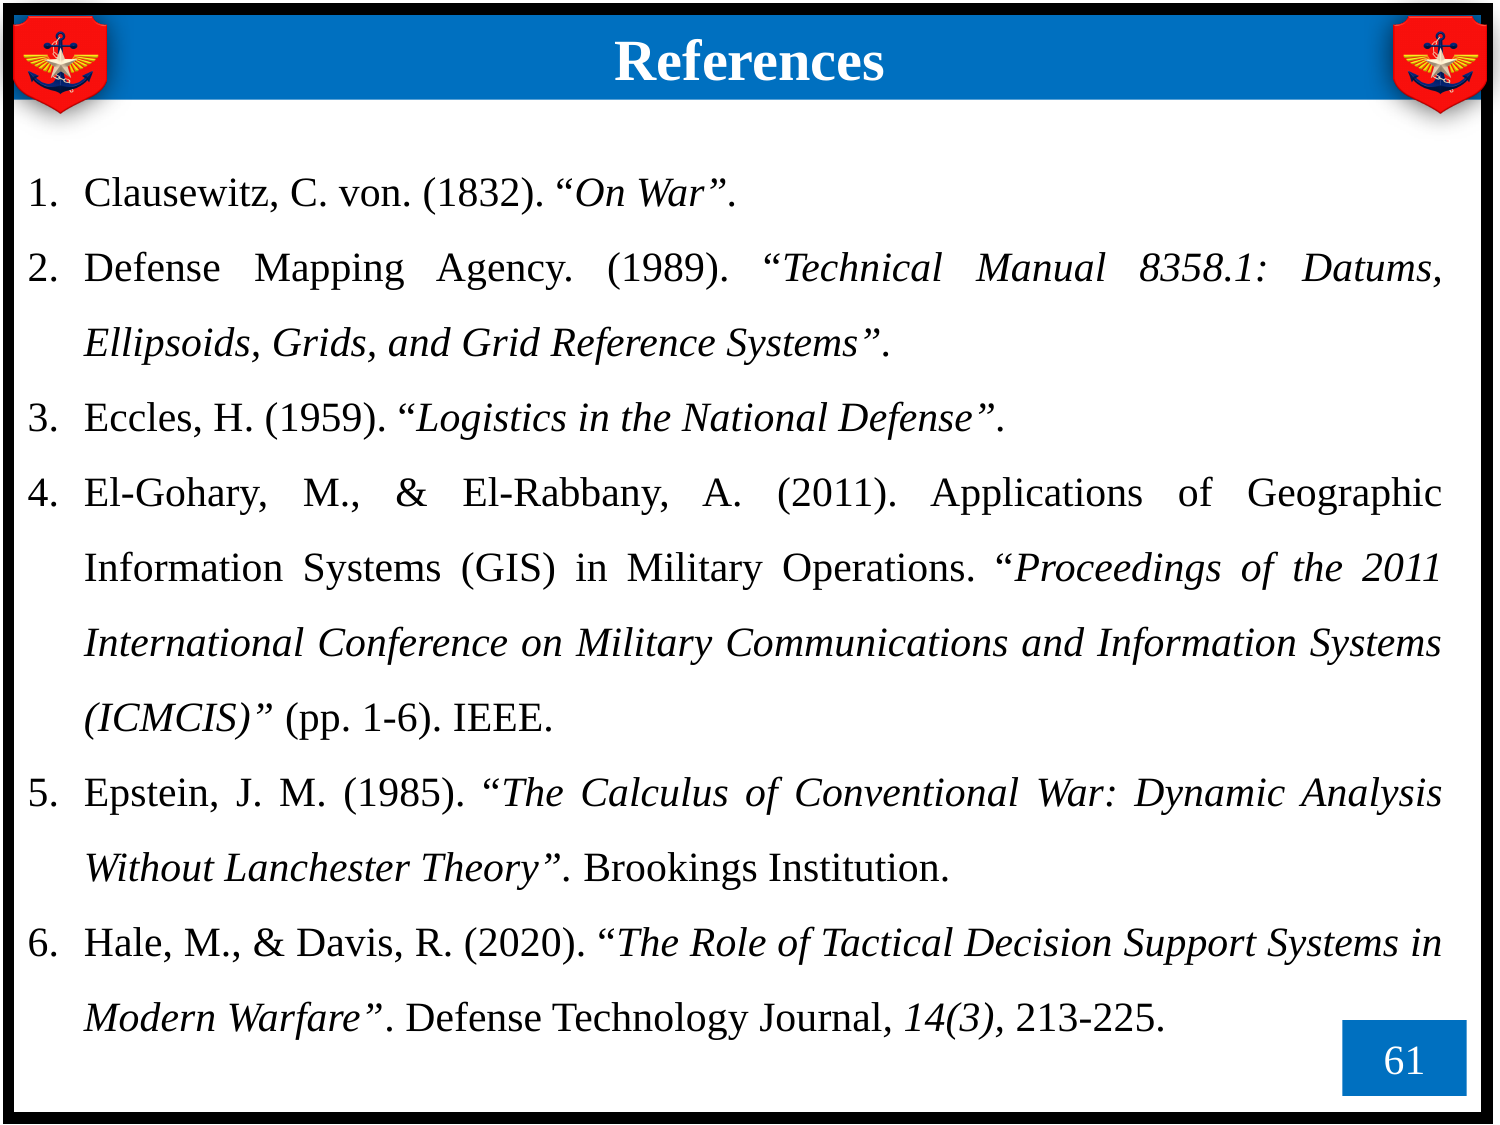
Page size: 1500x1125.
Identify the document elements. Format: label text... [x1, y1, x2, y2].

text_box Clausewitz, C. von. (1832). “On War”. Defense Mapping Agency. (1989). “Technical Manual 8358.1: Datums, Ellipsoids, Grids, and Grid Reference Systems”. Eccles, H. (1959). “Logistics in the National Defense”. El-Gohary, M., & El-Rabbany, A. (2011). Applications of Geographic Information Systems (GIS) in Military Operations. “Proceedings of the 2011 International Conference on Military Communications and Information Systems (ICMCIS)” (pp. 1-6). IEEE. Epstein, J. M. (1985). “The Calculus of Conventional War: Dynamic Analysis Without Lanchester Theory”. Brookings Institution. Hale, M., & Davis, R. (2020). “The Role of Tactical Decision Support Systems in Modern Warfare”. Defense Technology Journal, 14(3), 213-225. [12, 132, 1459, 1048]
text_box [106, 8, 1392, 132]
text_box [7, 130, 1488, 1119]
picture [12, 16, 107, 114]
picture [1393, 16, 1487, 114]
slide_number 61 [1342, 1020, 1467, 1096]
